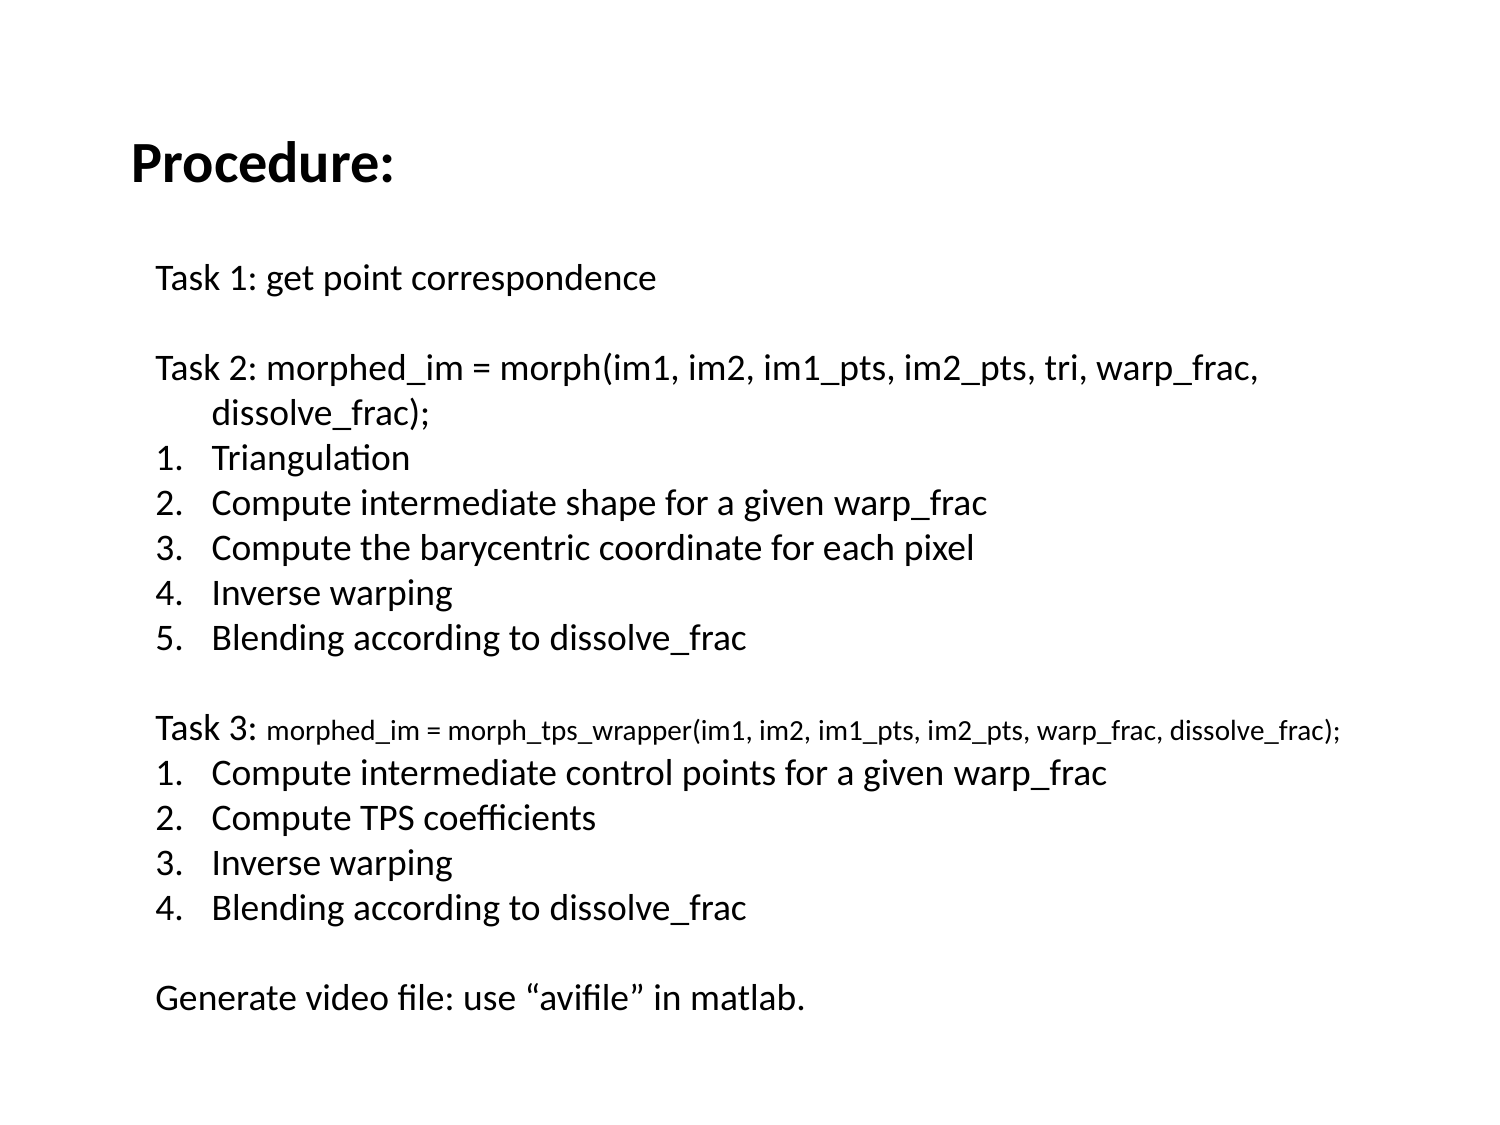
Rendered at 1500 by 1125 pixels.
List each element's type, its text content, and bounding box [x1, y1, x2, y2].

text_box Procedure: [117, 117, 1442, 202]
text_box Task 1: get point correspondence Task 2: morphed_im = morph(im1, im2, im1_pts, im2_pts, tri, warp_frac, dissolve_frac); Triangulation Compute intermediate shape for a given warp_frac Compute the barycentric coordinate for each pixel Inverse warping Blending according to dissolve_frac Task 3: morphed_im = morph_tps_wrapper(im1, im2, im1_pts, im2_pts, warp_frac, dissolve_frac); 1. Compute intermediate control points for a given warp_frac Compute TPS coefficients Inverse warping Blending according to dissolve_frac Generate video file: use “avifile” in matlab. [140, 246, 1500, 1116]
